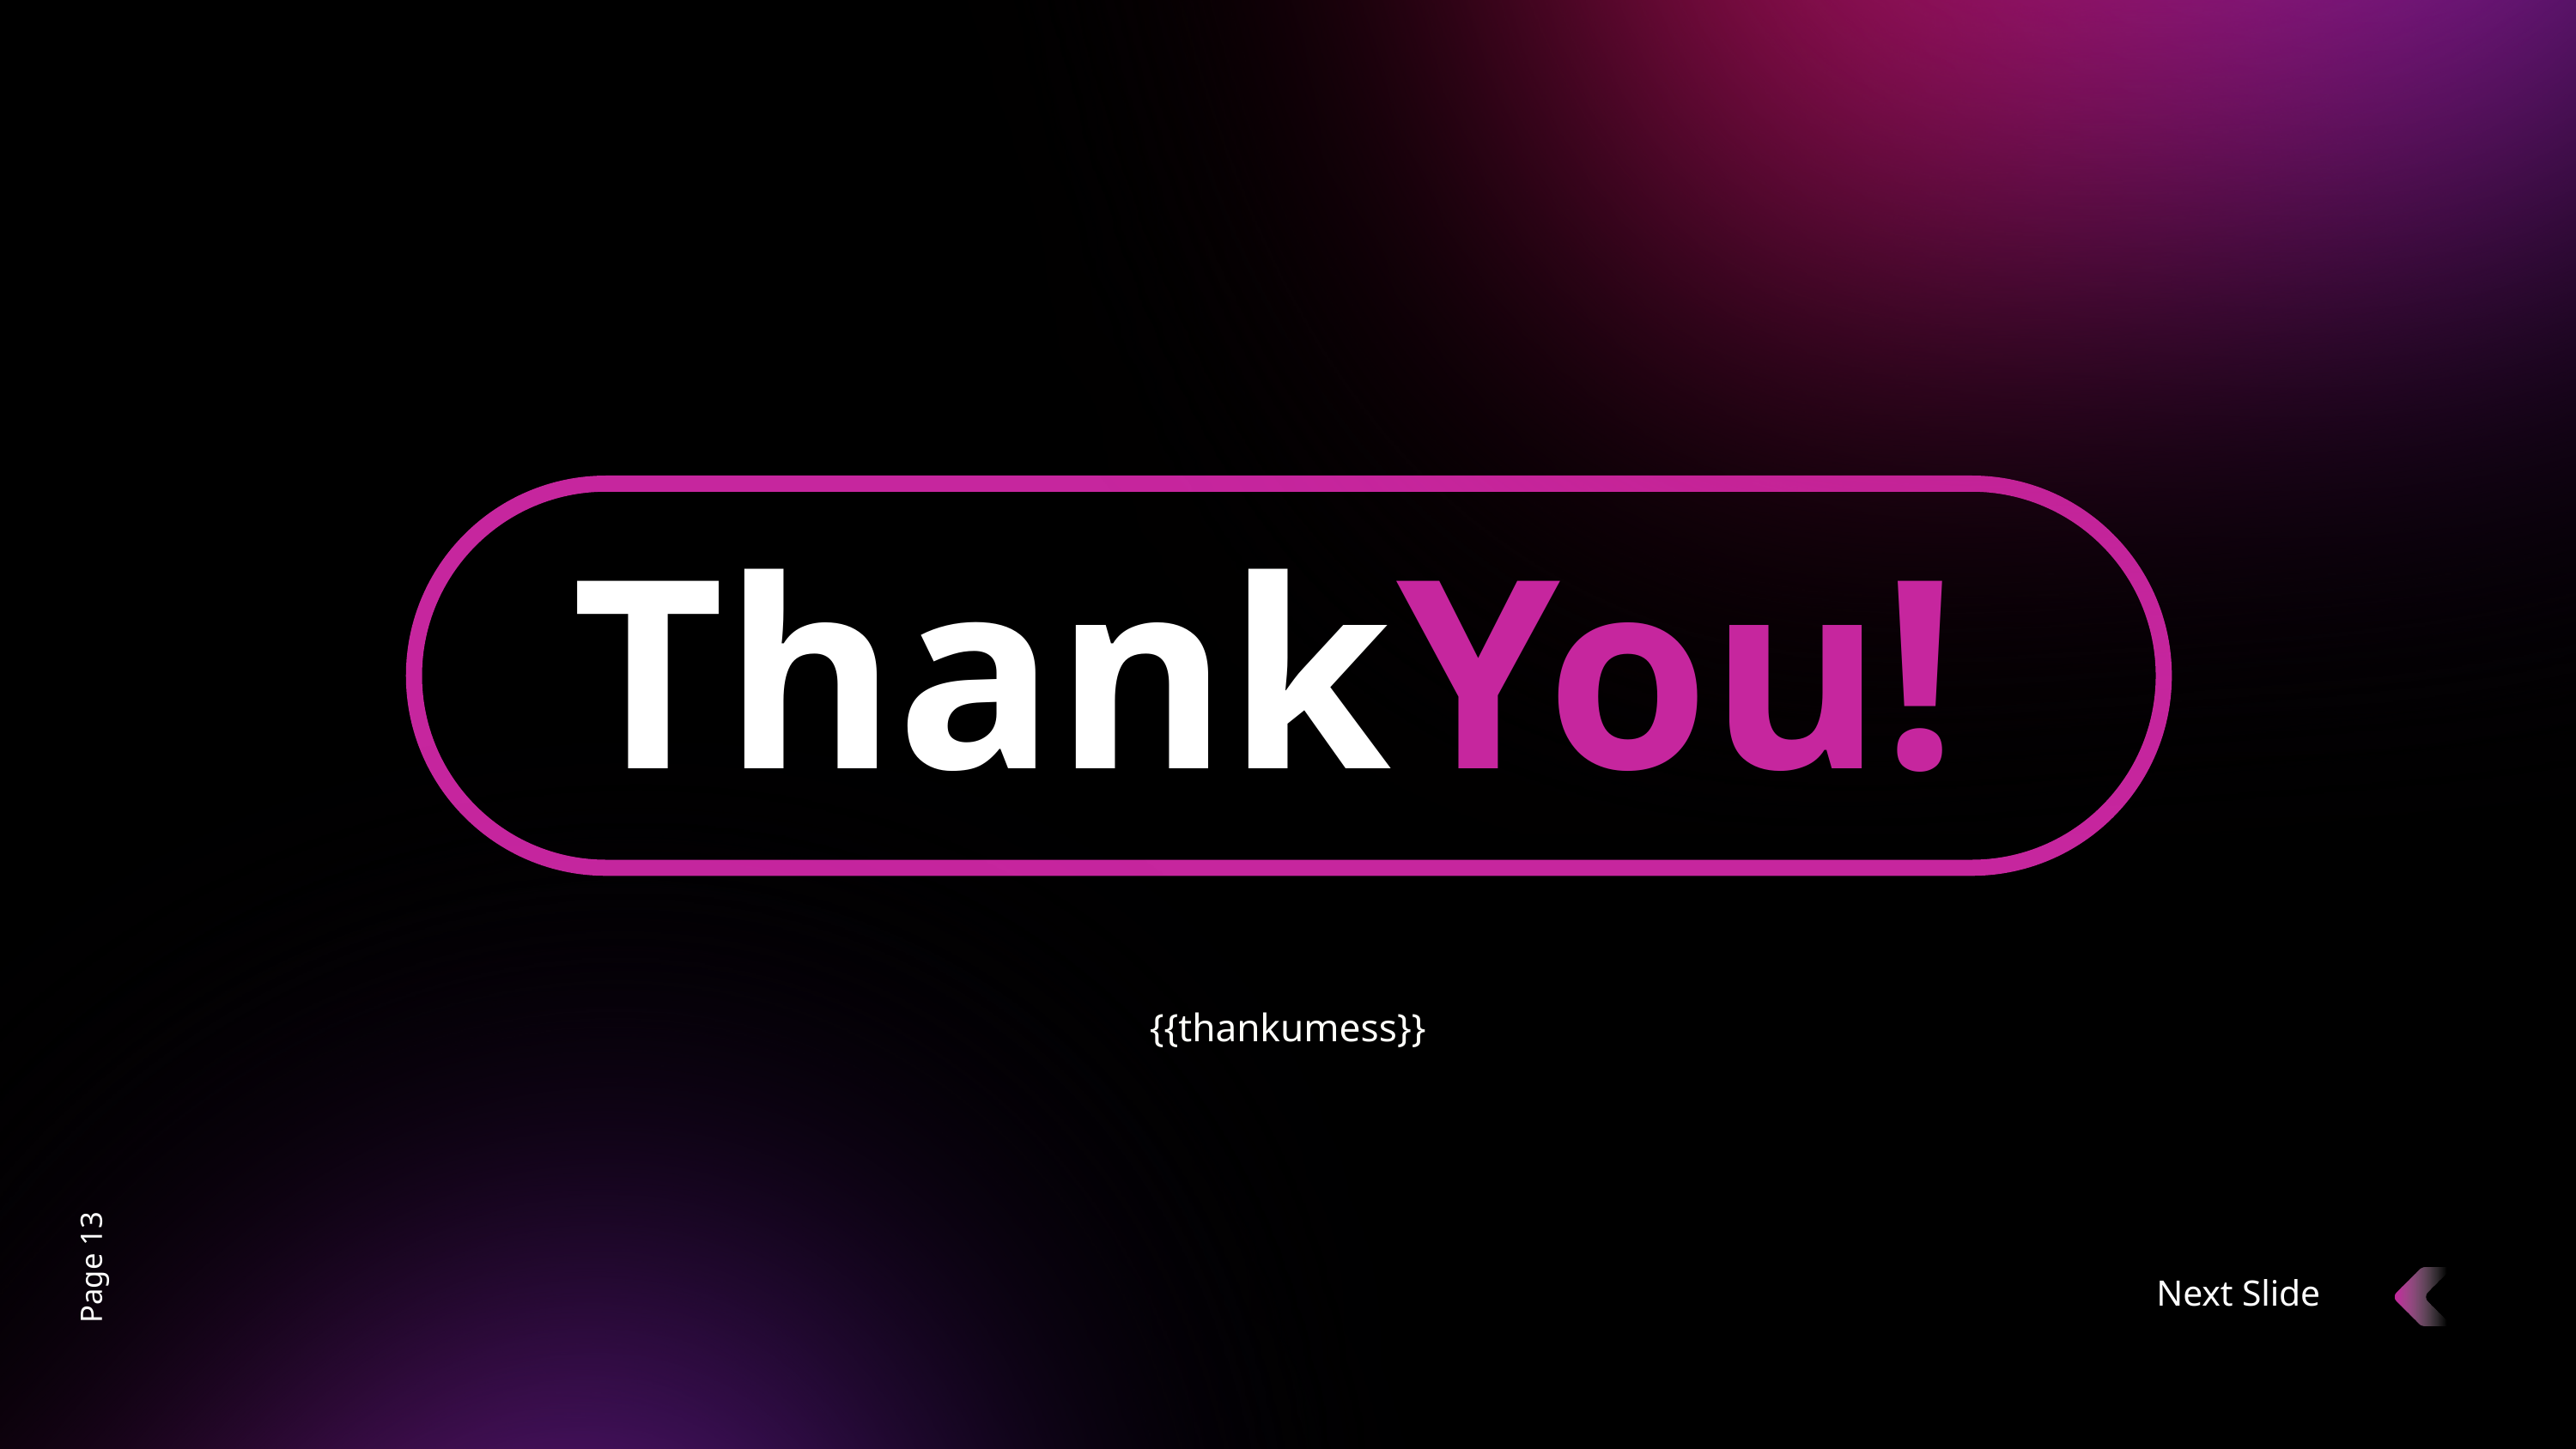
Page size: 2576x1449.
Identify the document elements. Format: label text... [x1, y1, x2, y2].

text_box {{thankumess}} [893, 996, 1683, 1050]
text_box [0, 724, 1418, 1449]
text_box [2394, 1267, 2453, 1326]
text_box Next Slide [2156, 1276, 2394, 1313]
text_box Page 13 [76, 1191, 108, 1343]
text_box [413, 483, 2165, 869]
text_box [919, 0, 2576, 834]
